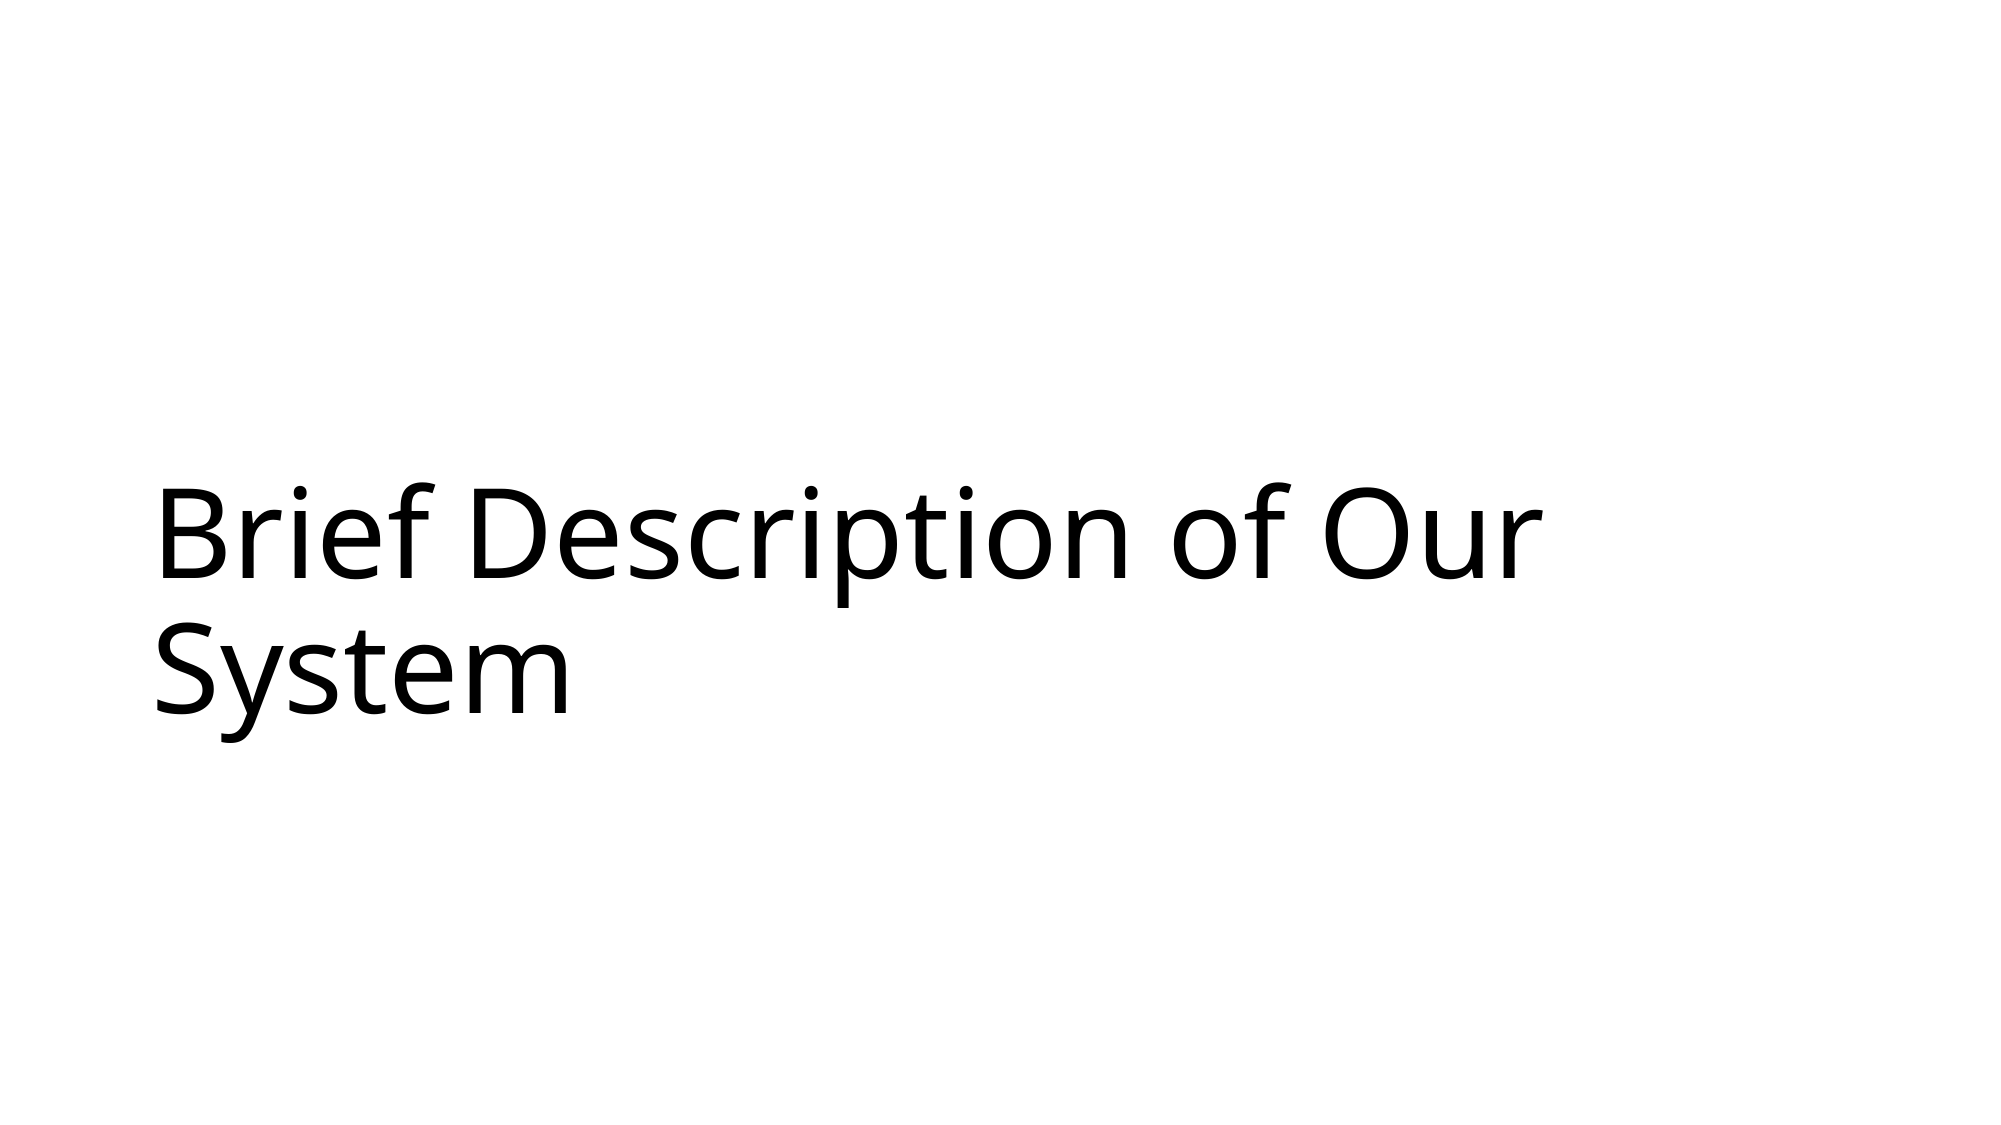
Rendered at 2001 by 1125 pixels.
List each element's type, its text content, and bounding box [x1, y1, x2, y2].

title Brief Description of Our System [136, 280, 1862, 749]
